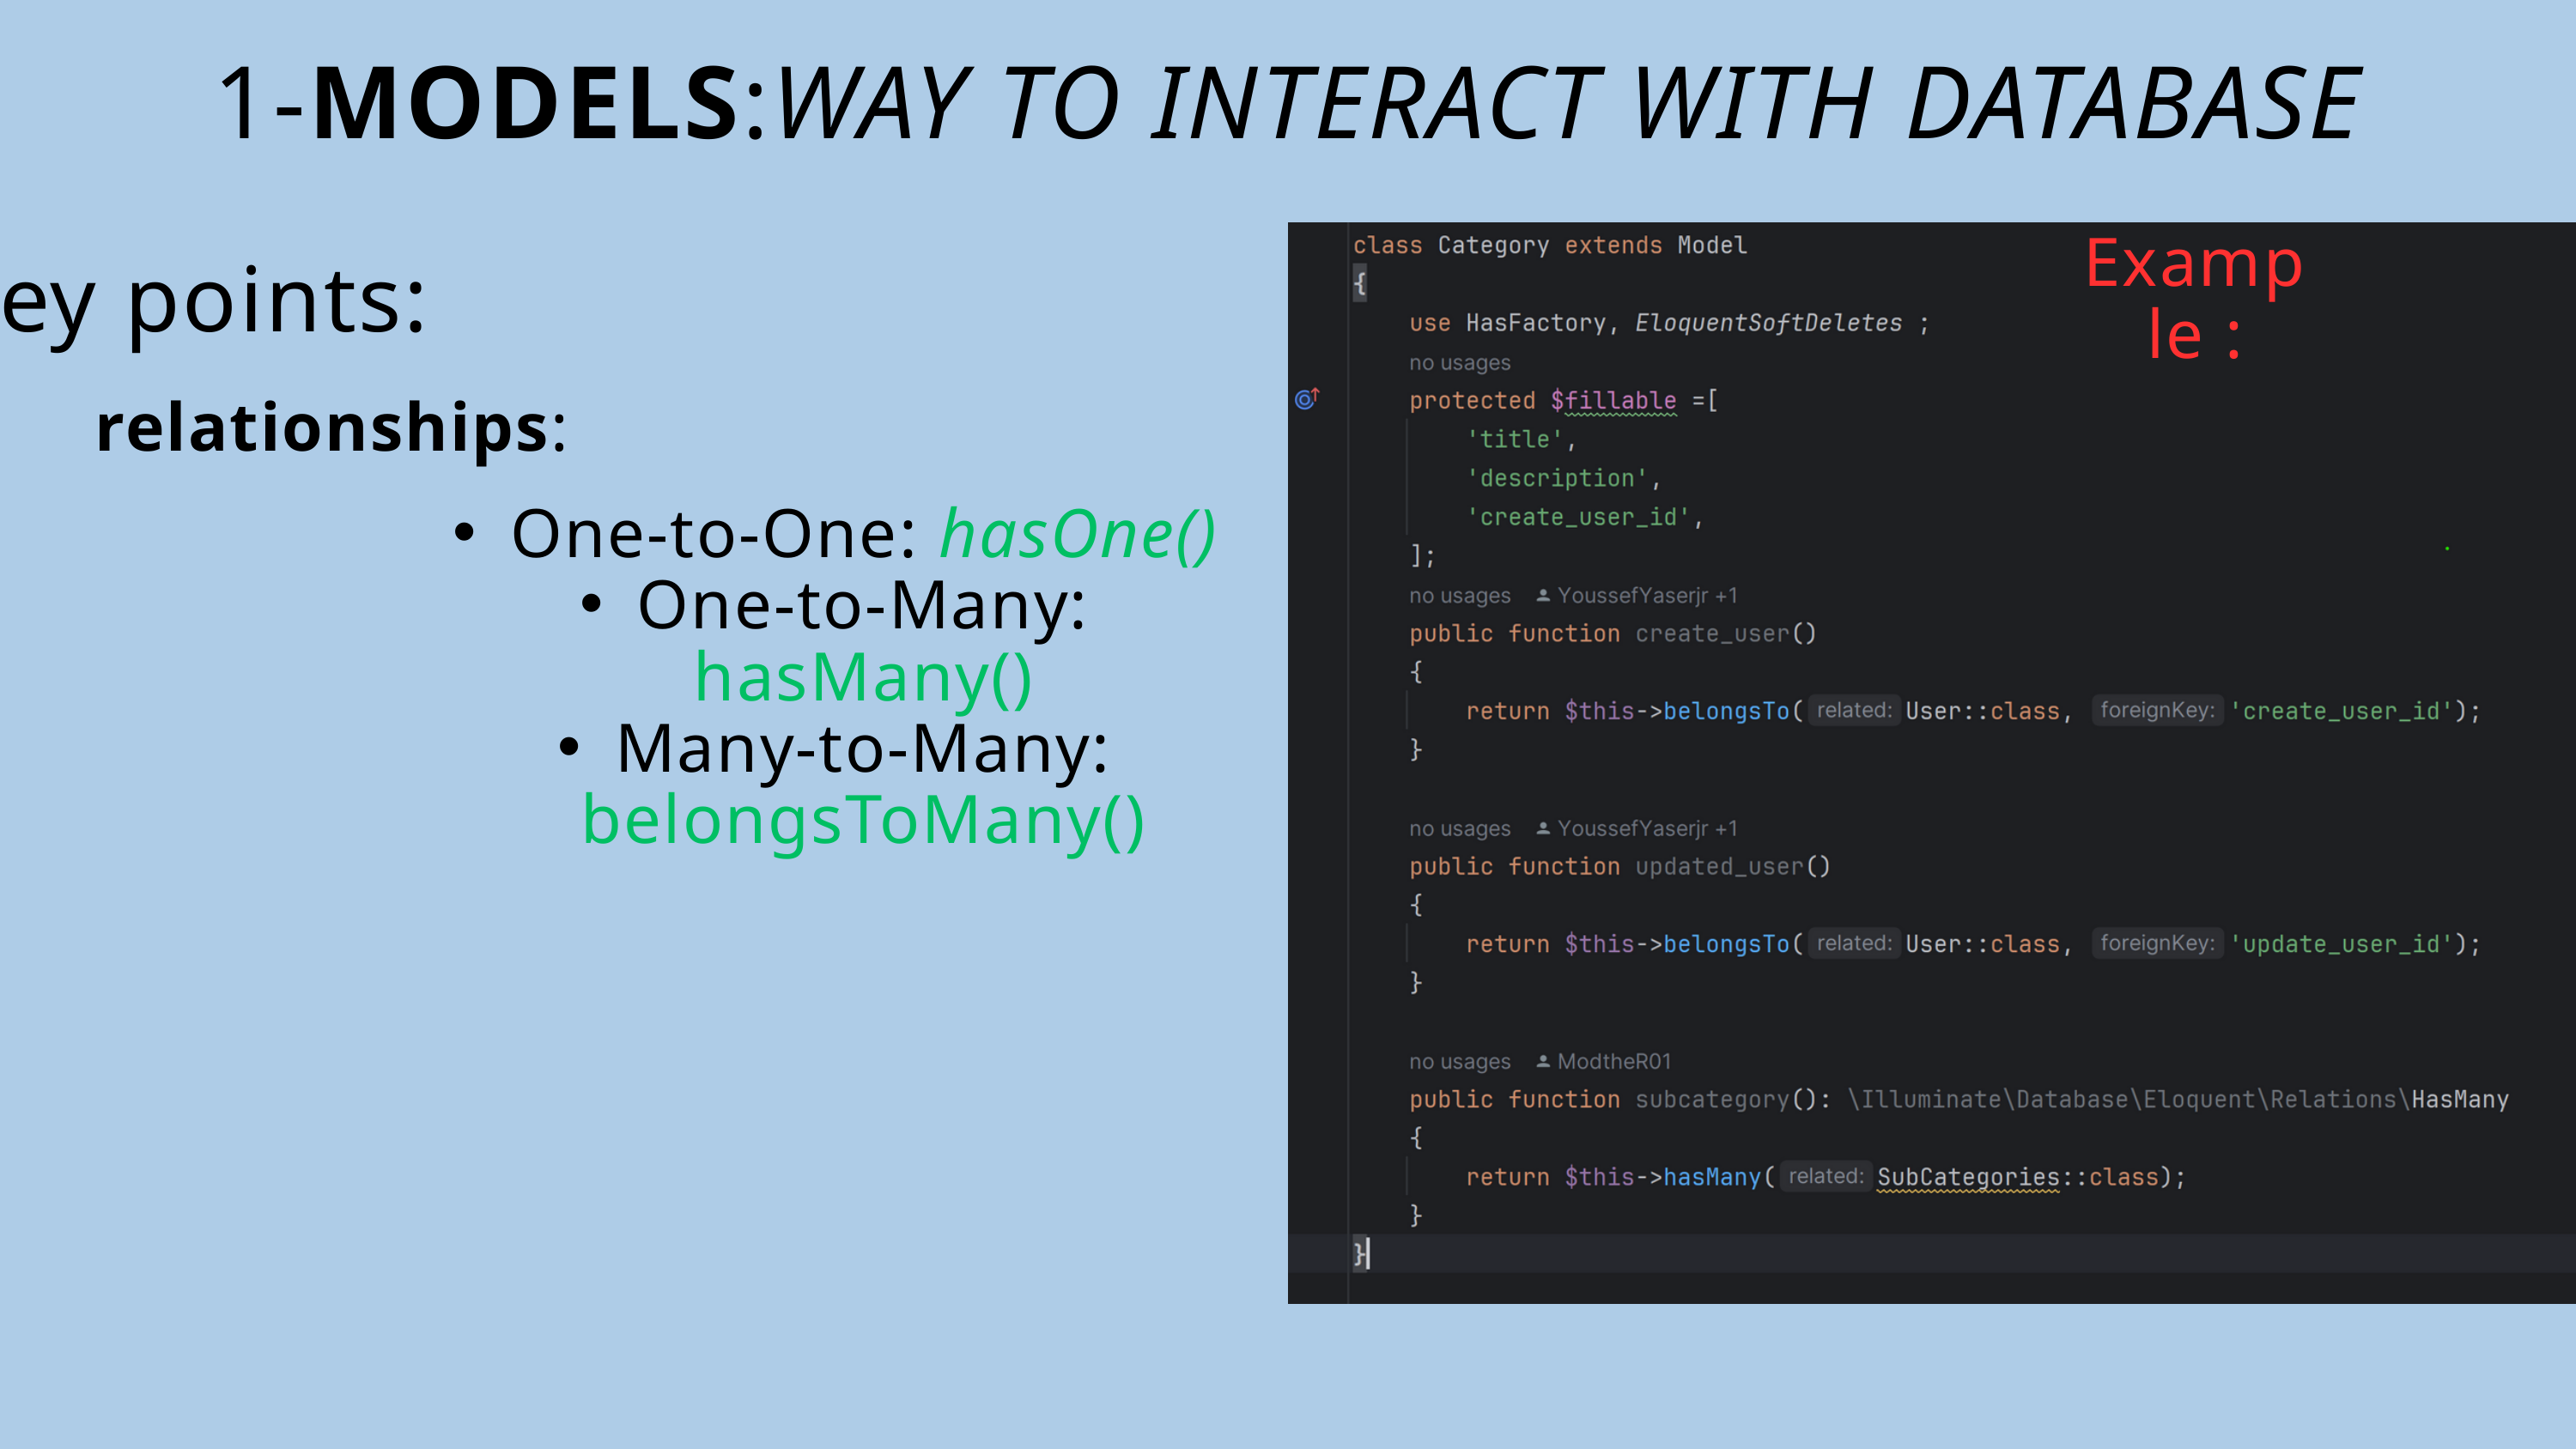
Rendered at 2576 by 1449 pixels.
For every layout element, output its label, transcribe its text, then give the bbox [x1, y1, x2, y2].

text_box [1288, 222, 2576, 1304]
text_box 1-MODELS:WAY TO INTERACT WITH DATABASE [112, 52, 2464, 160]
text_box Example : [2076, 228, 2314, 372]
text_box relationships: [0, 393, 714, 608]
text_box One-to-One: hasOne() One-to-Many: hasMany() Many-to-Many: belongsToMany() [361, 499, 1253, 929]
text_box key points: [0, 252, 703, 393]
